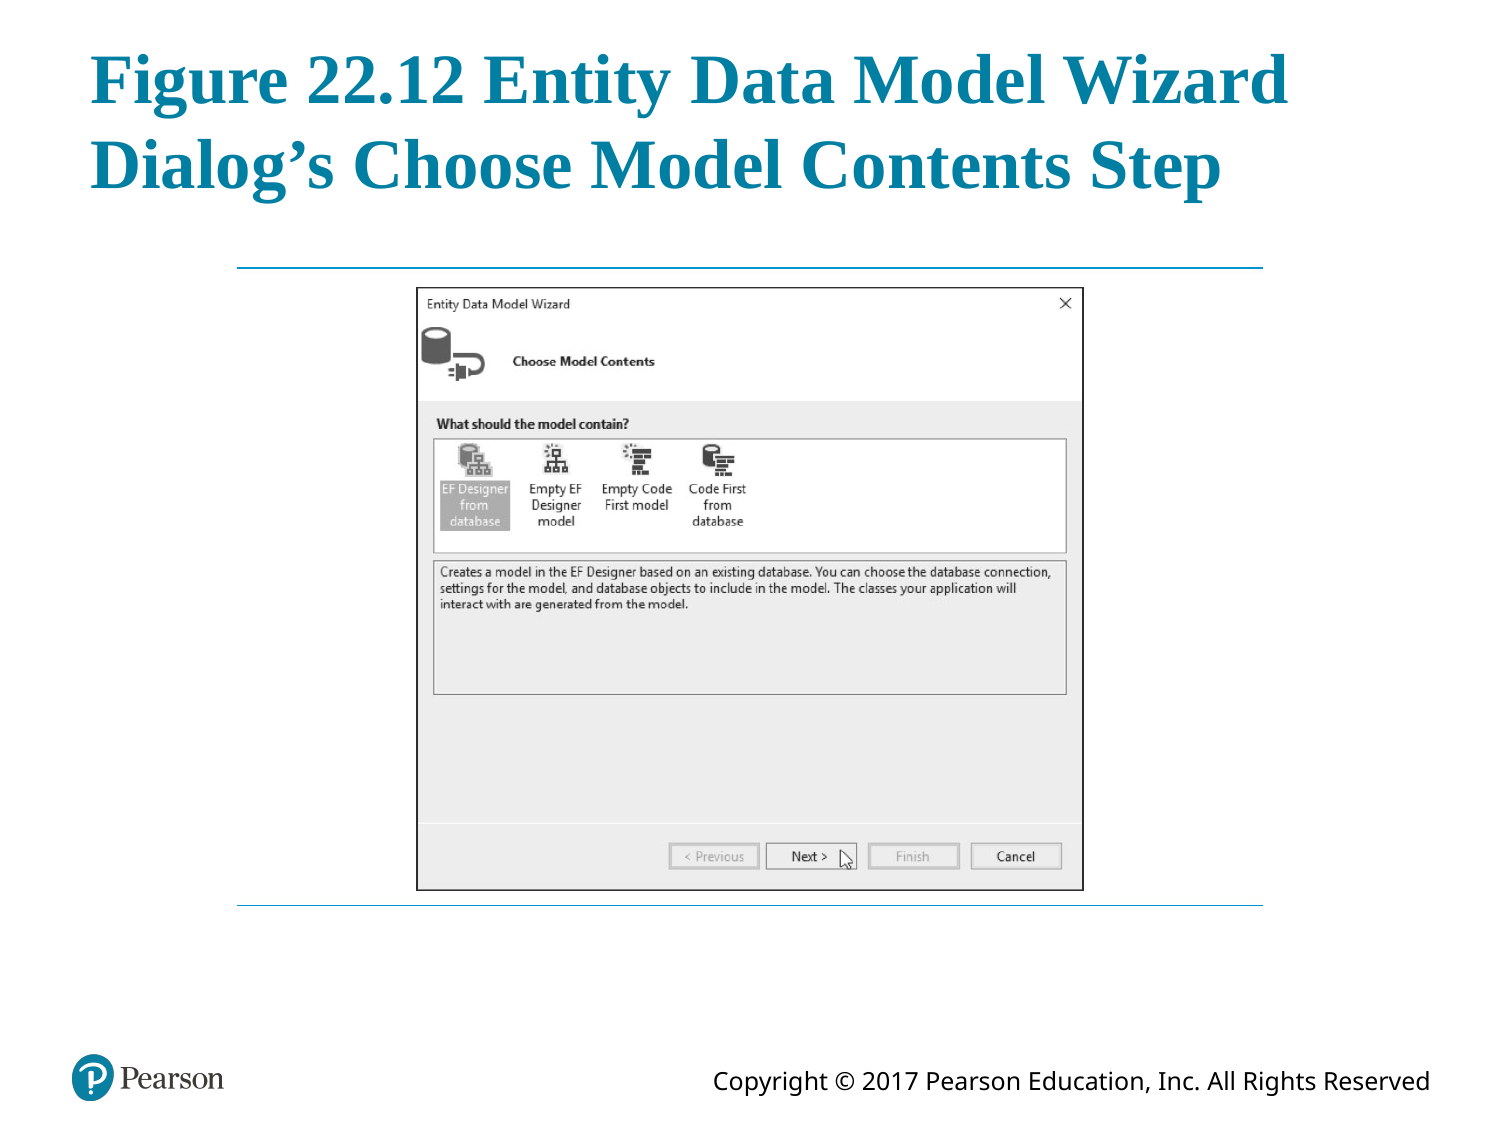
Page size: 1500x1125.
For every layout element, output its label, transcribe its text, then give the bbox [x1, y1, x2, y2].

picture [72, 1054, 88, 1070]
picture [237, 270, 1263, 904]
picture [98, 1054, 224, 1101]
title Figure 22.12 Entity Data Model Wizard Dialog’s Choose Model Contents Step [75, 42, 1425, 218]
picture [72, 1087, 83, 1101]
picture [80, 1063, 106, 1088]
